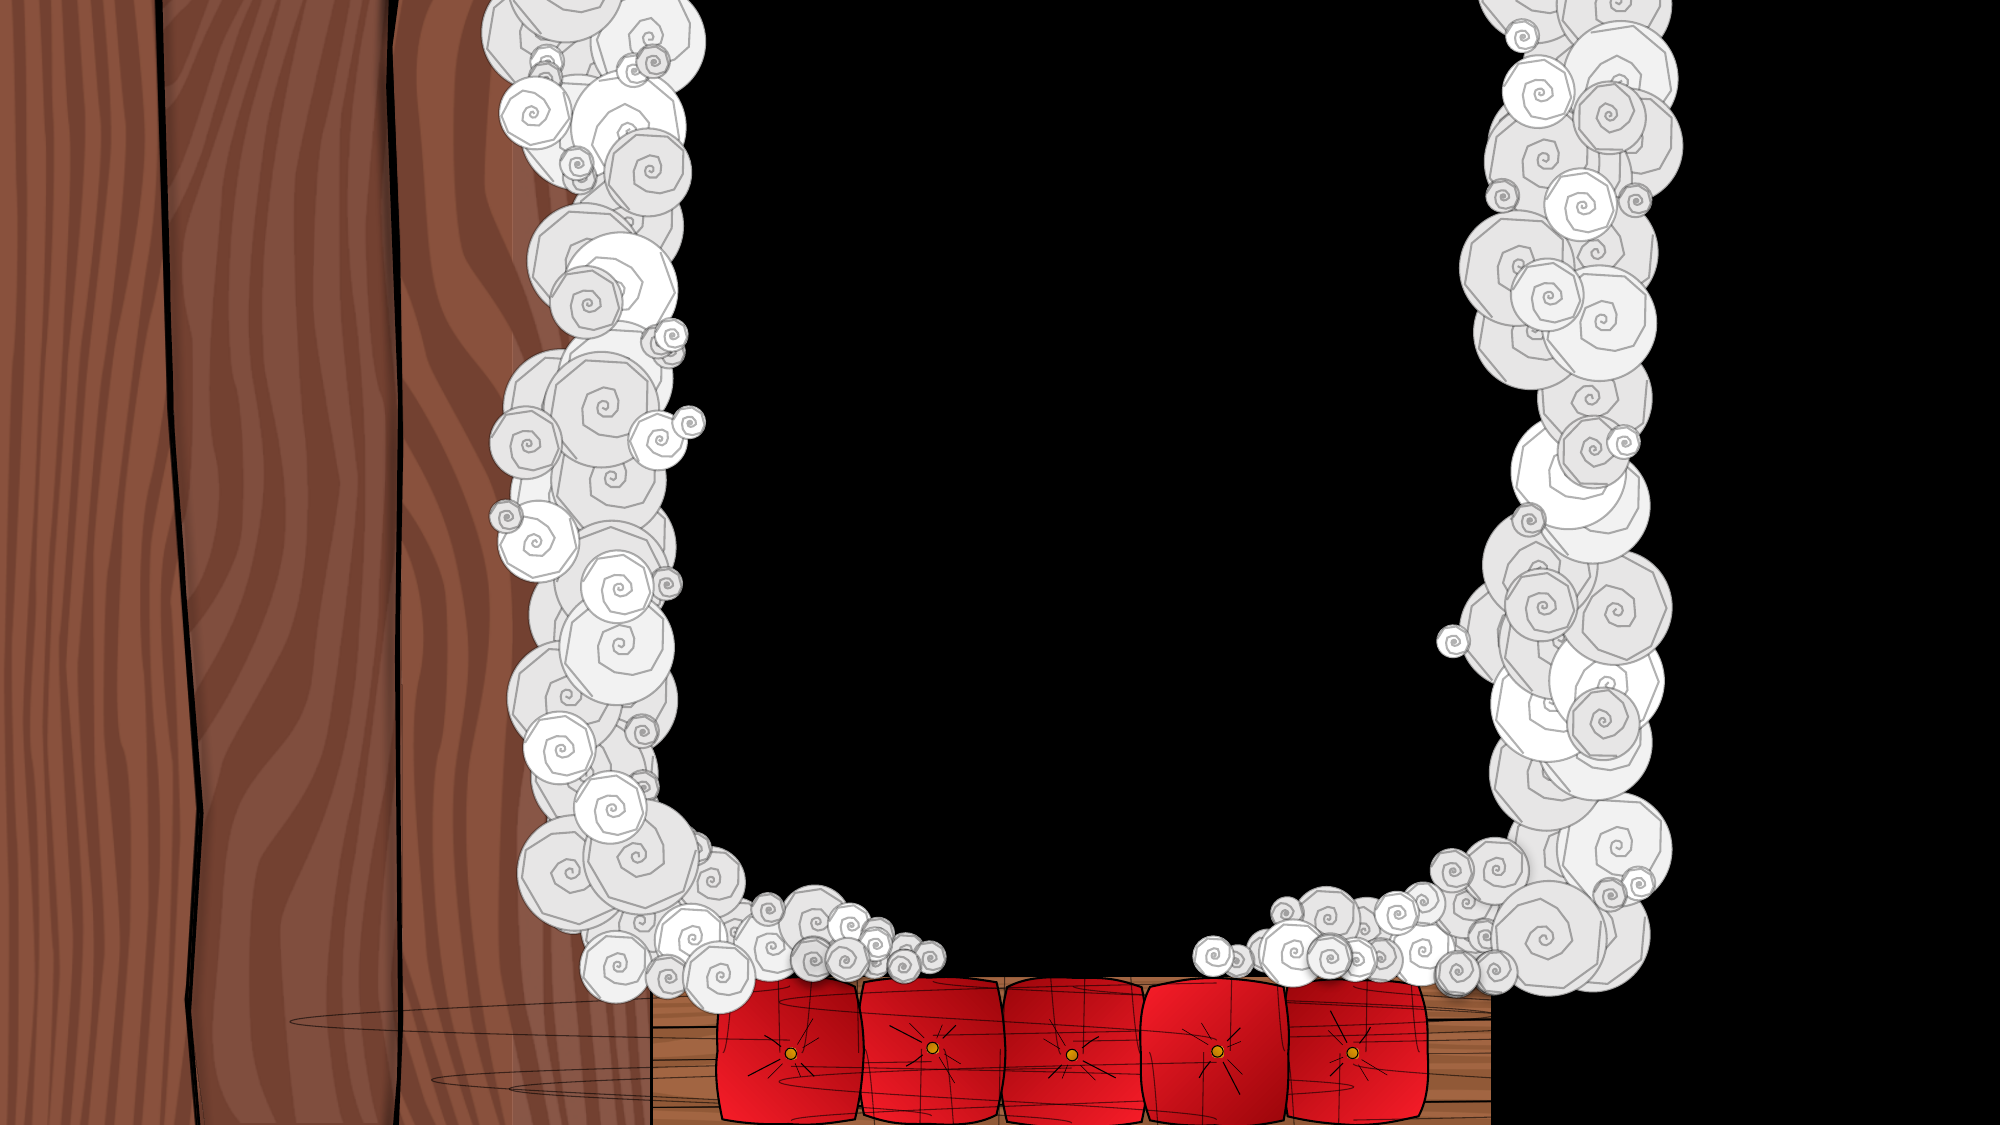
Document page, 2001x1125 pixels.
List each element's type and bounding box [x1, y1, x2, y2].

text_box [481, 0, 1684, 1015]
text_box [0, 0, 652, 1125]
text_box [652, 1015, 1492, 1125]
